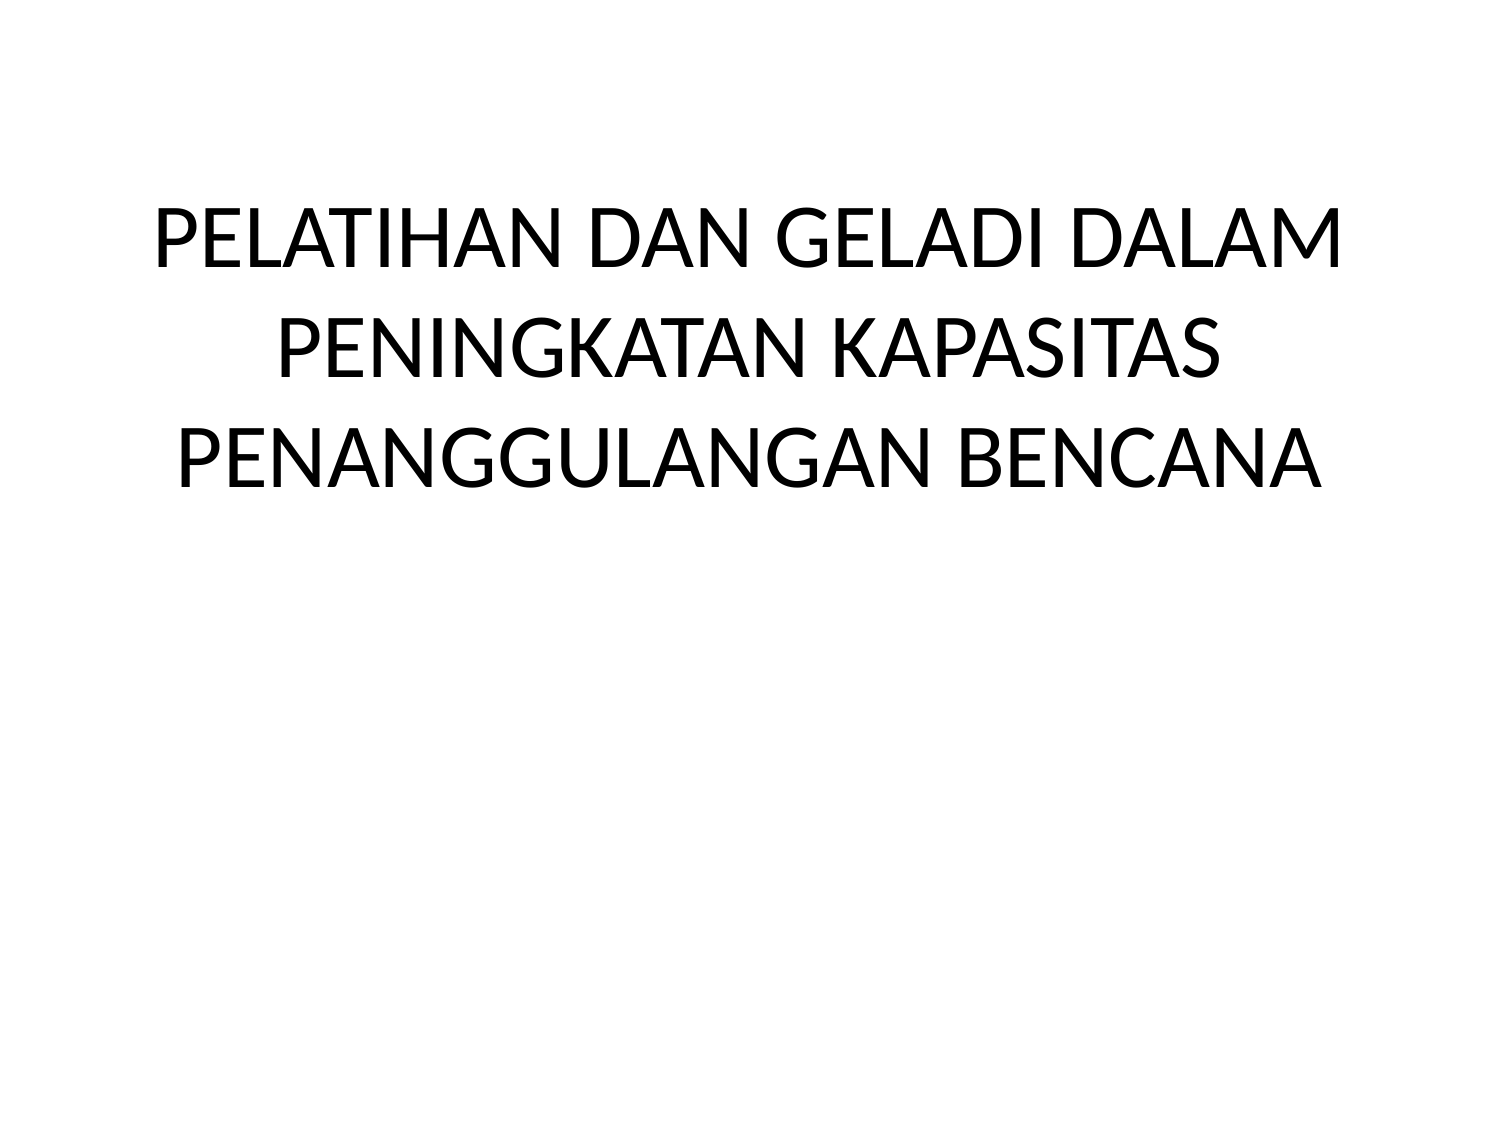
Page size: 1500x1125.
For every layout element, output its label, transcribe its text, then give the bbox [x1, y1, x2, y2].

title PELATIHAN DAN GELADI DALAM PENINGKATAN KAPASITAS PENANGGULANGAN BENCANA [74, 132, 1426, 551]
